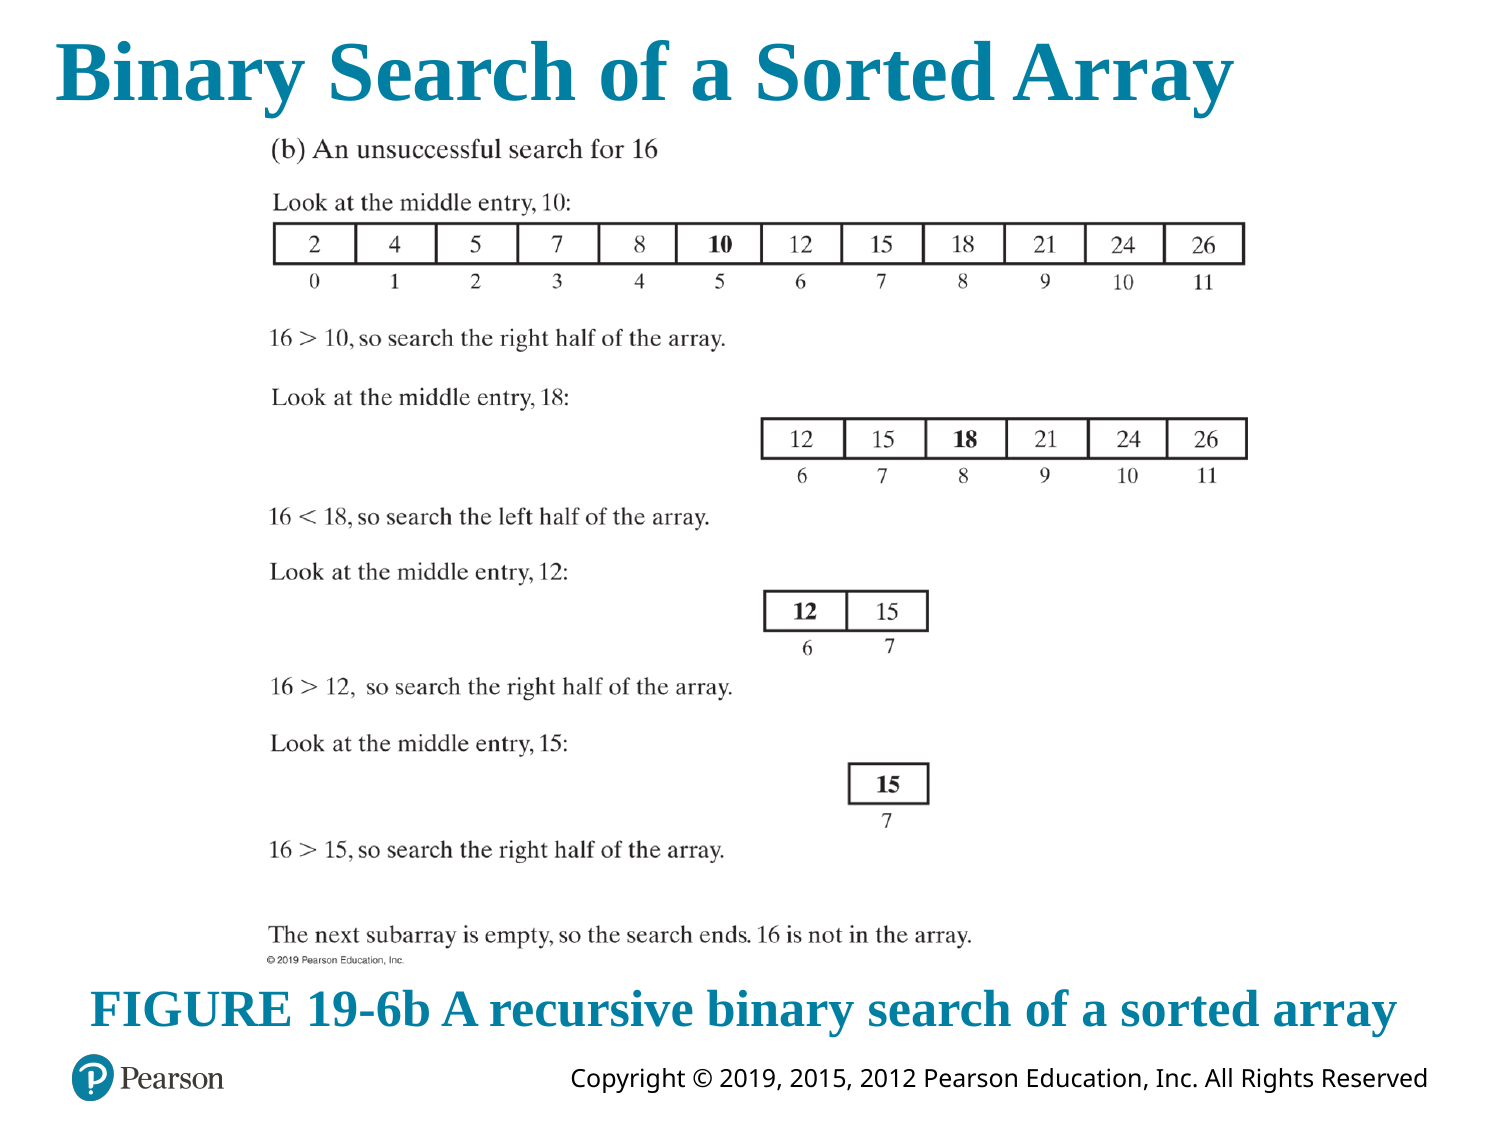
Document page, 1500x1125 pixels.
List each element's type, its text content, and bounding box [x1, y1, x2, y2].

picture [98, 1054, 224, 1101]
picture [80, 1063, 106, 1088]
picture [72, 1087, 83, 1101]
picture [72, 1054, 88, 1070]
picture [262, 132, 1252, 969]
list FIGURE 19-6b A recursive binary search of a sorted array [74, 955, 1426, 1053]
title Binary Search of a Sorted Array [40, 0, 1438, 133]
